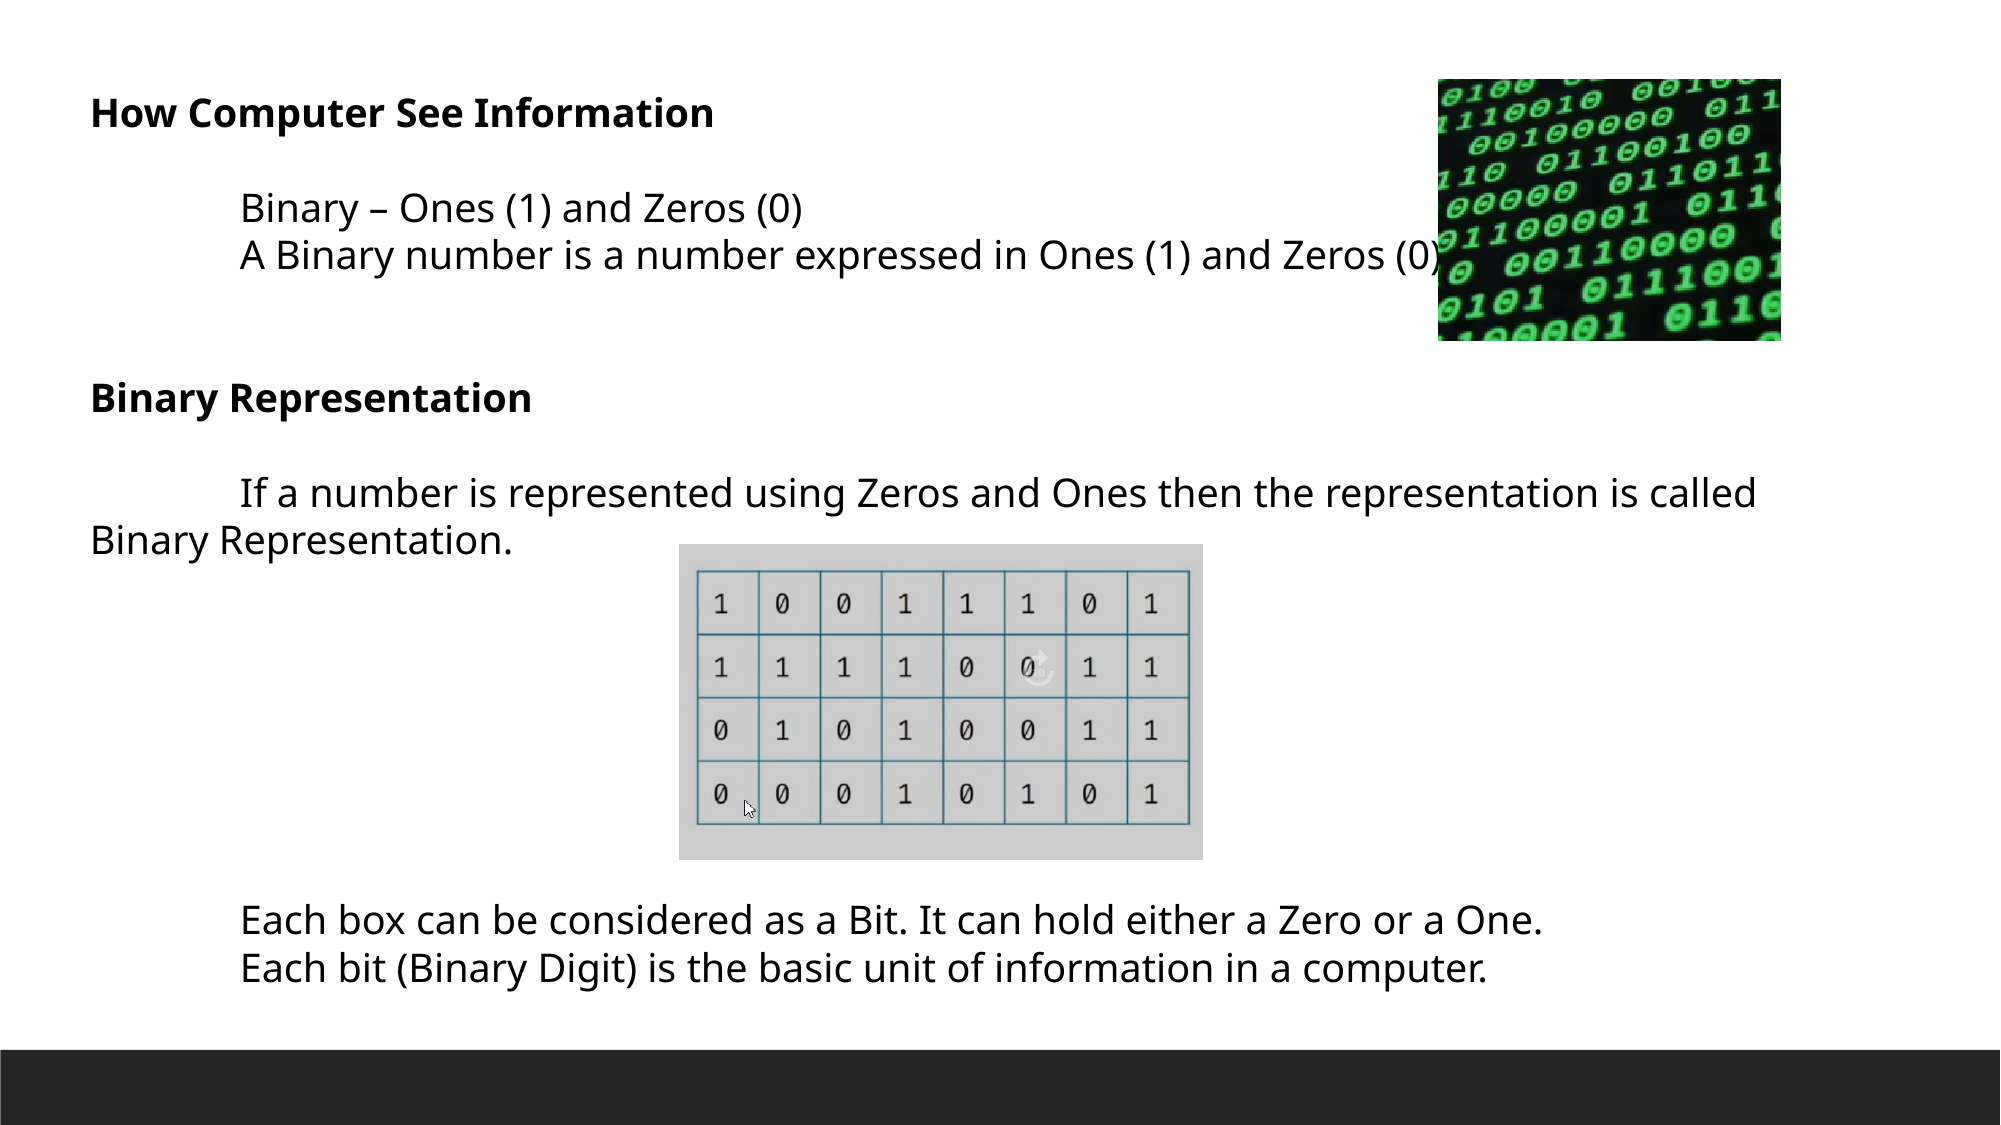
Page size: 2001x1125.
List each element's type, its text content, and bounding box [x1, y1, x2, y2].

picture [1438, 79, 1781, 342]
text_box How Computer See Information Binary – Ones (1) and Zeros (0) A Binary number is a number expressed in Ones (1) and Zeros (0) Binary Representation If a number is represented using Zeros and Ones then the representation is called Binary Representation. Each box can be considered as a Bit. It can hold either a Zero or a One. Each bit (Binary Digit) is the basic unit of information in a computer. [74, 80, 1864, 1093]
picture [678, 544, 1204, 860]
